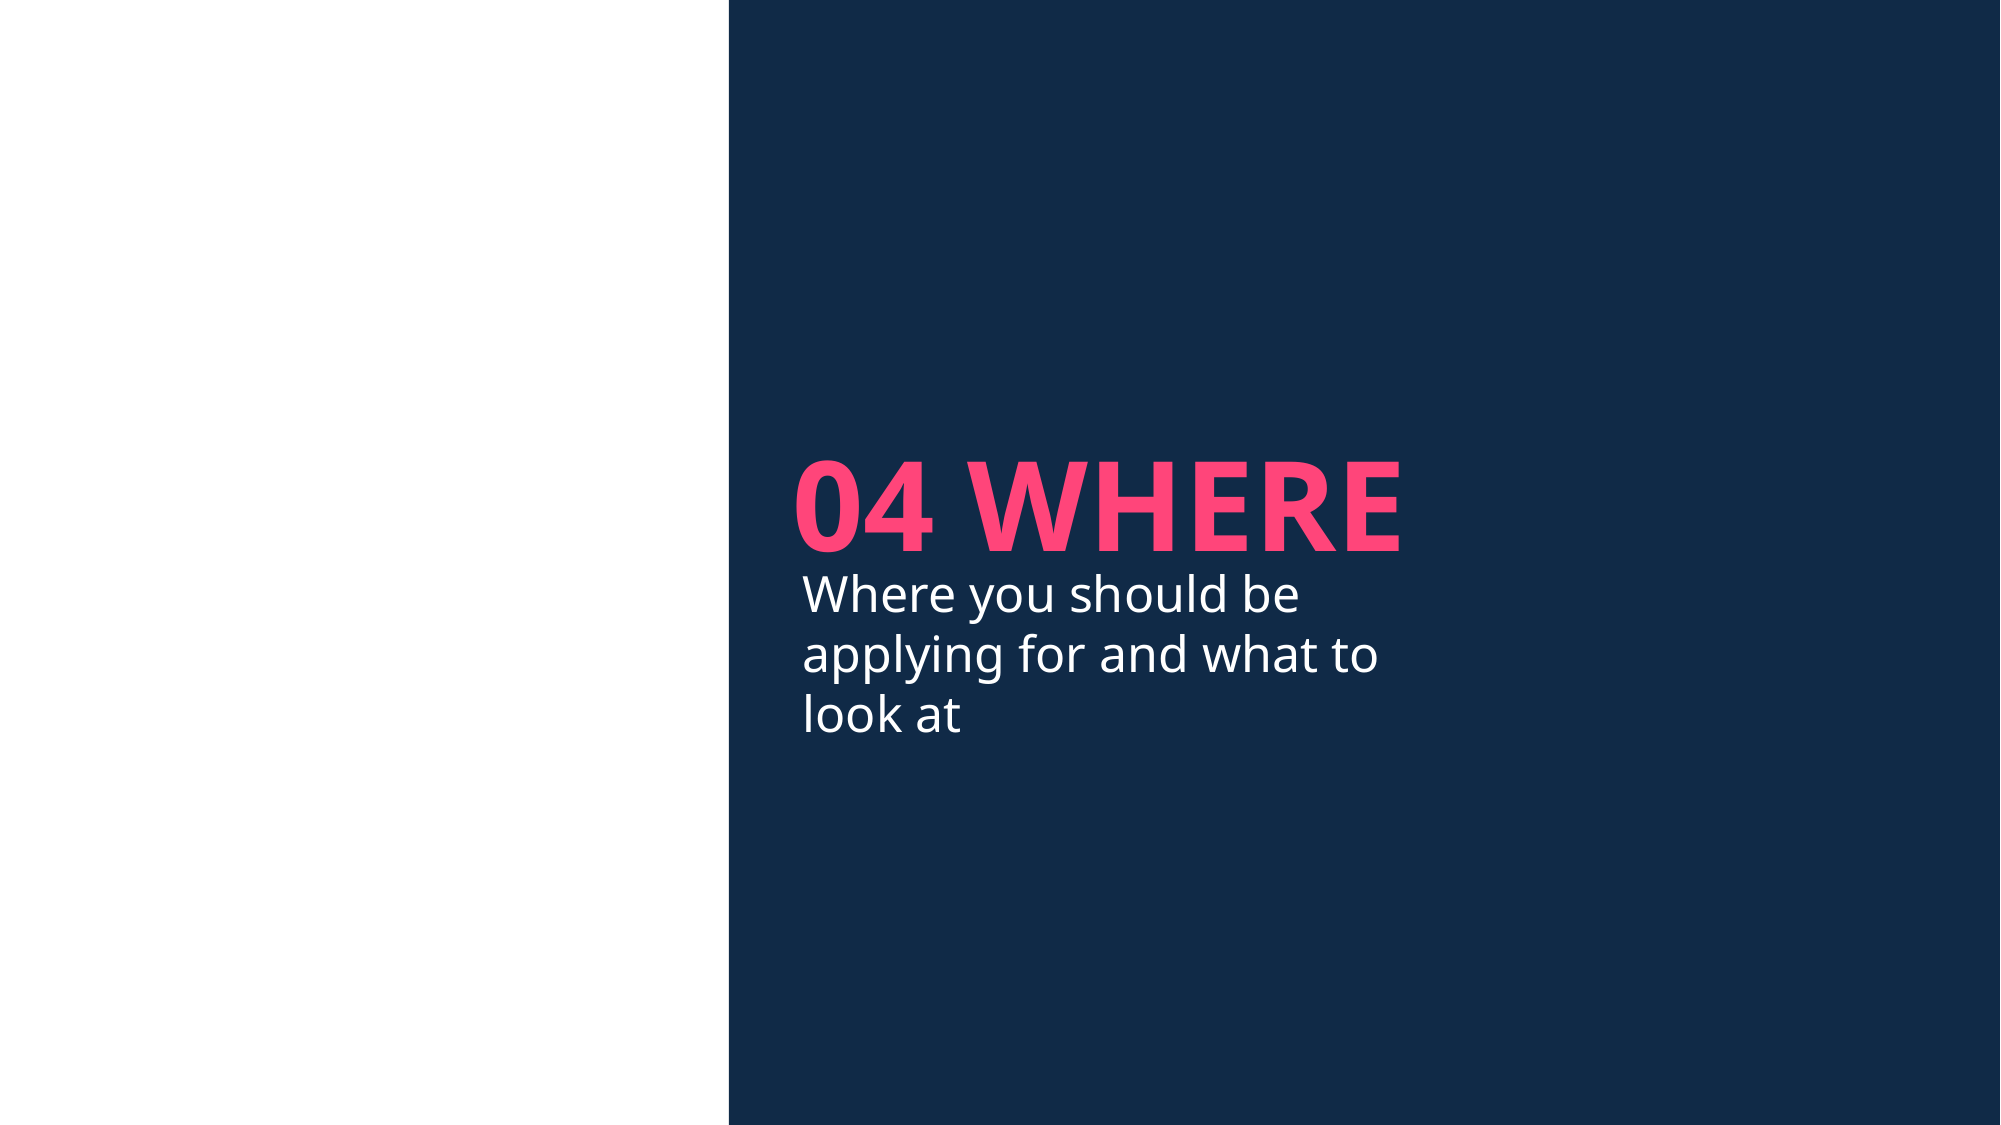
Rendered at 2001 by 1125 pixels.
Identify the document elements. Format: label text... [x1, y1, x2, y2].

text_box [728, 0, 2000, 1125]
text_box 04 WHERE [777, 418, 1875, 707]
text_box Where you should be applying for and what to look at [791, 557, 1500, 687]
